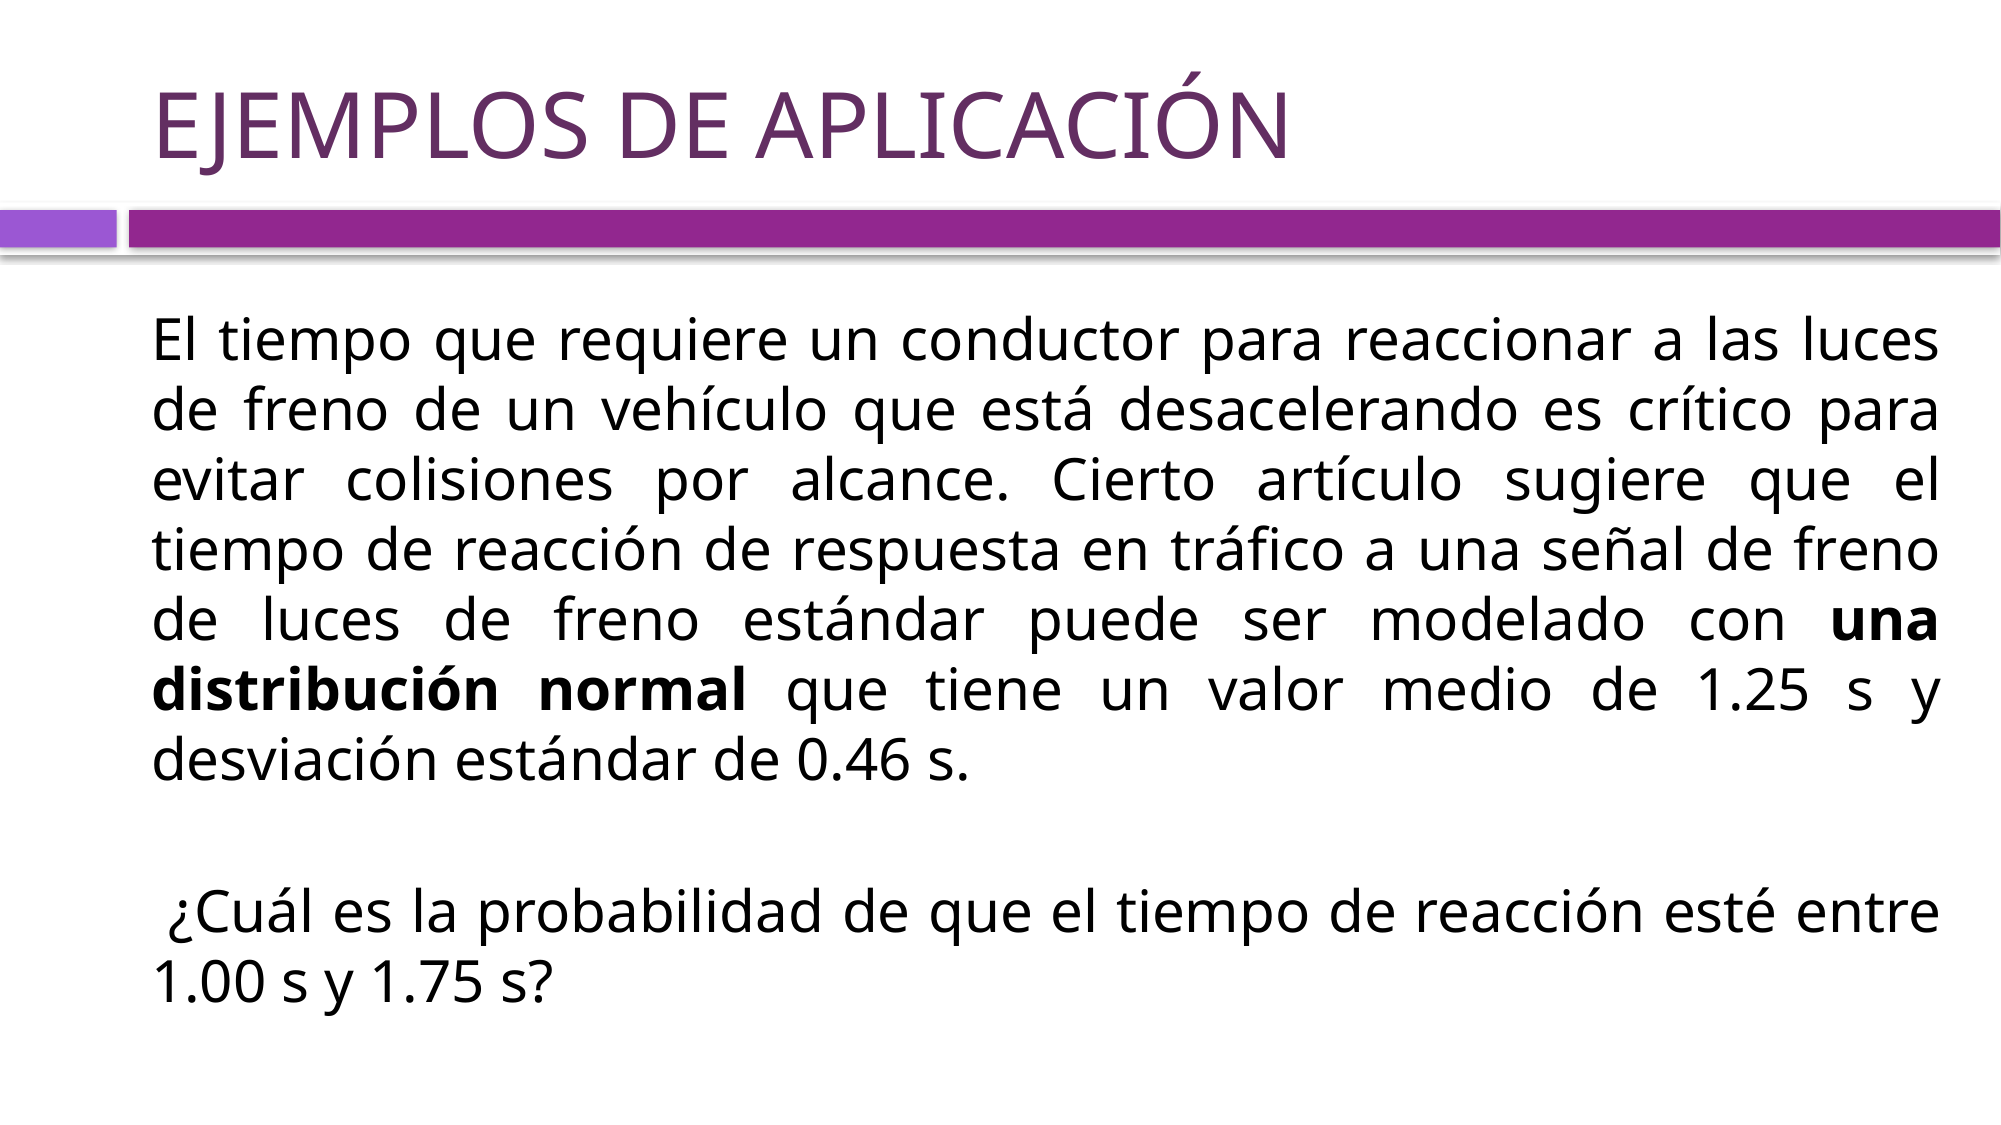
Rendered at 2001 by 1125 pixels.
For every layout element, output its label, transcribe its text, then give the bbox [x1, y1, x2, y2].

title Ejemplos de aplicación [136, 40, 1920, 203]
text_box El tiempo que requiere un conductor para reaccionar a las luces de freno de un vehículo que está desacelerando es crítico para evitar colisiones por alcance. Cierto artículo sugiere que el tiempo de reacción de respuesta en tráfico a una señal de freno de luces de freno estándar puede ser modelado con una distribución normal que tiene un valor medio de 1.25 s y desviación estándar de 0.46 s. ¿Cuál es la probabilidad de que el tiempo de reacción esté entre 1.00 s y 1.75 s? [136, 218, 1956, 1022]
